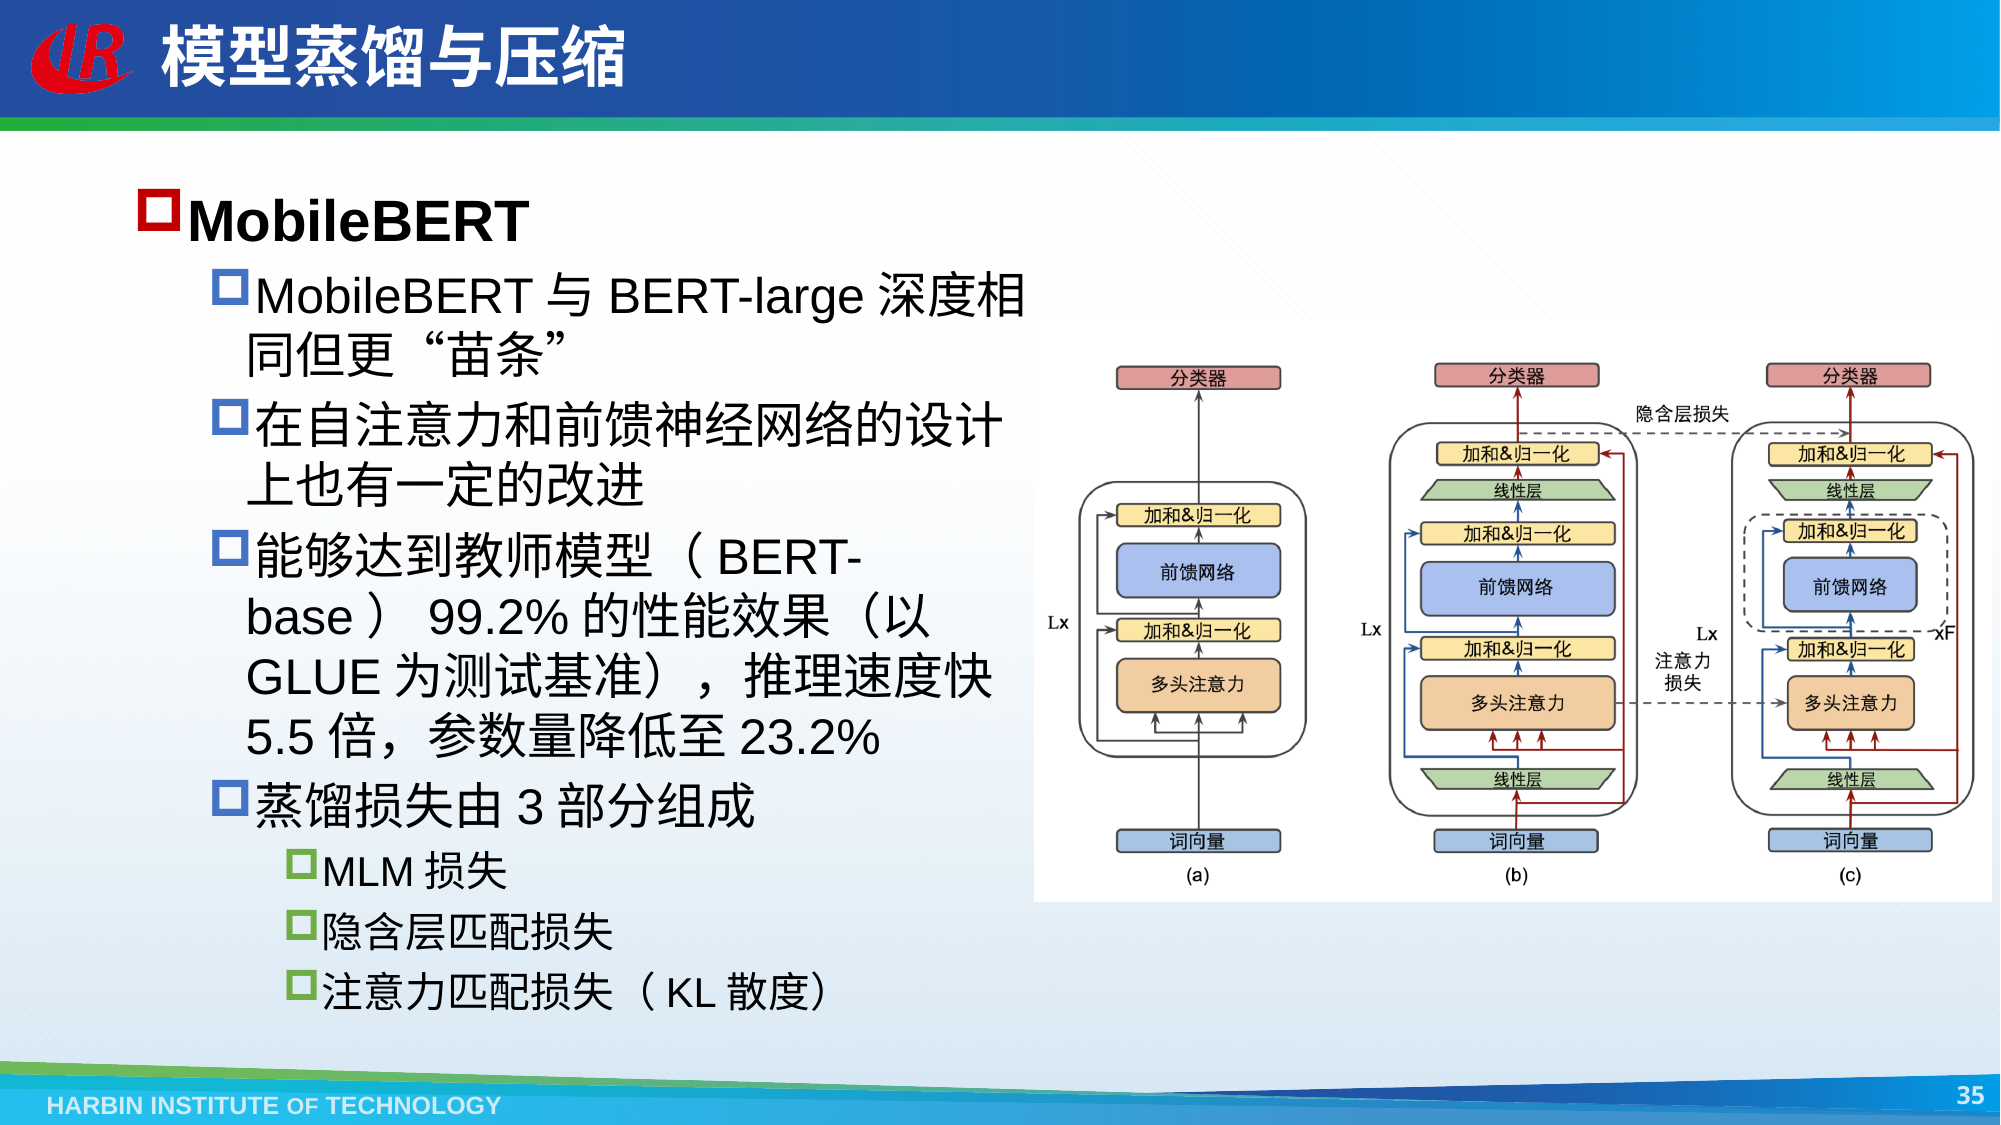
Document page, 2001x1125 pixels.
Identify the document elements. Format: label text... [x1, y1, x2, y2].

picture [1034, 320, 1992, 902]
title 模型蒸馏与压缩 [145, 16, 1035, 96]
picture [0, 1061, 2000, 1125]
picture [0, 0, 2000, 131]
list MobileBERT MobileBERT与BERT-large深度相同但更“苗条” 在自注意力和前馈神经网络的设计上也有一定的改进 能够达到教师模型（BERT-base）99.2%的性能效果（以GLUE为测试基准），推理速度快5.5倍，参数量降低至23.2% 蒸馏损失由3部分组成 MLM损失 隐含层匹配损失 注意力匹配损失（KL散度） [118, 175, 1043, 1047]
slide_number 35 [1623, 1072, 2000, 1110]
footer HARBIN INSTITUTE OF TECHNOLOGY [31, 1081, 843, 1125]
